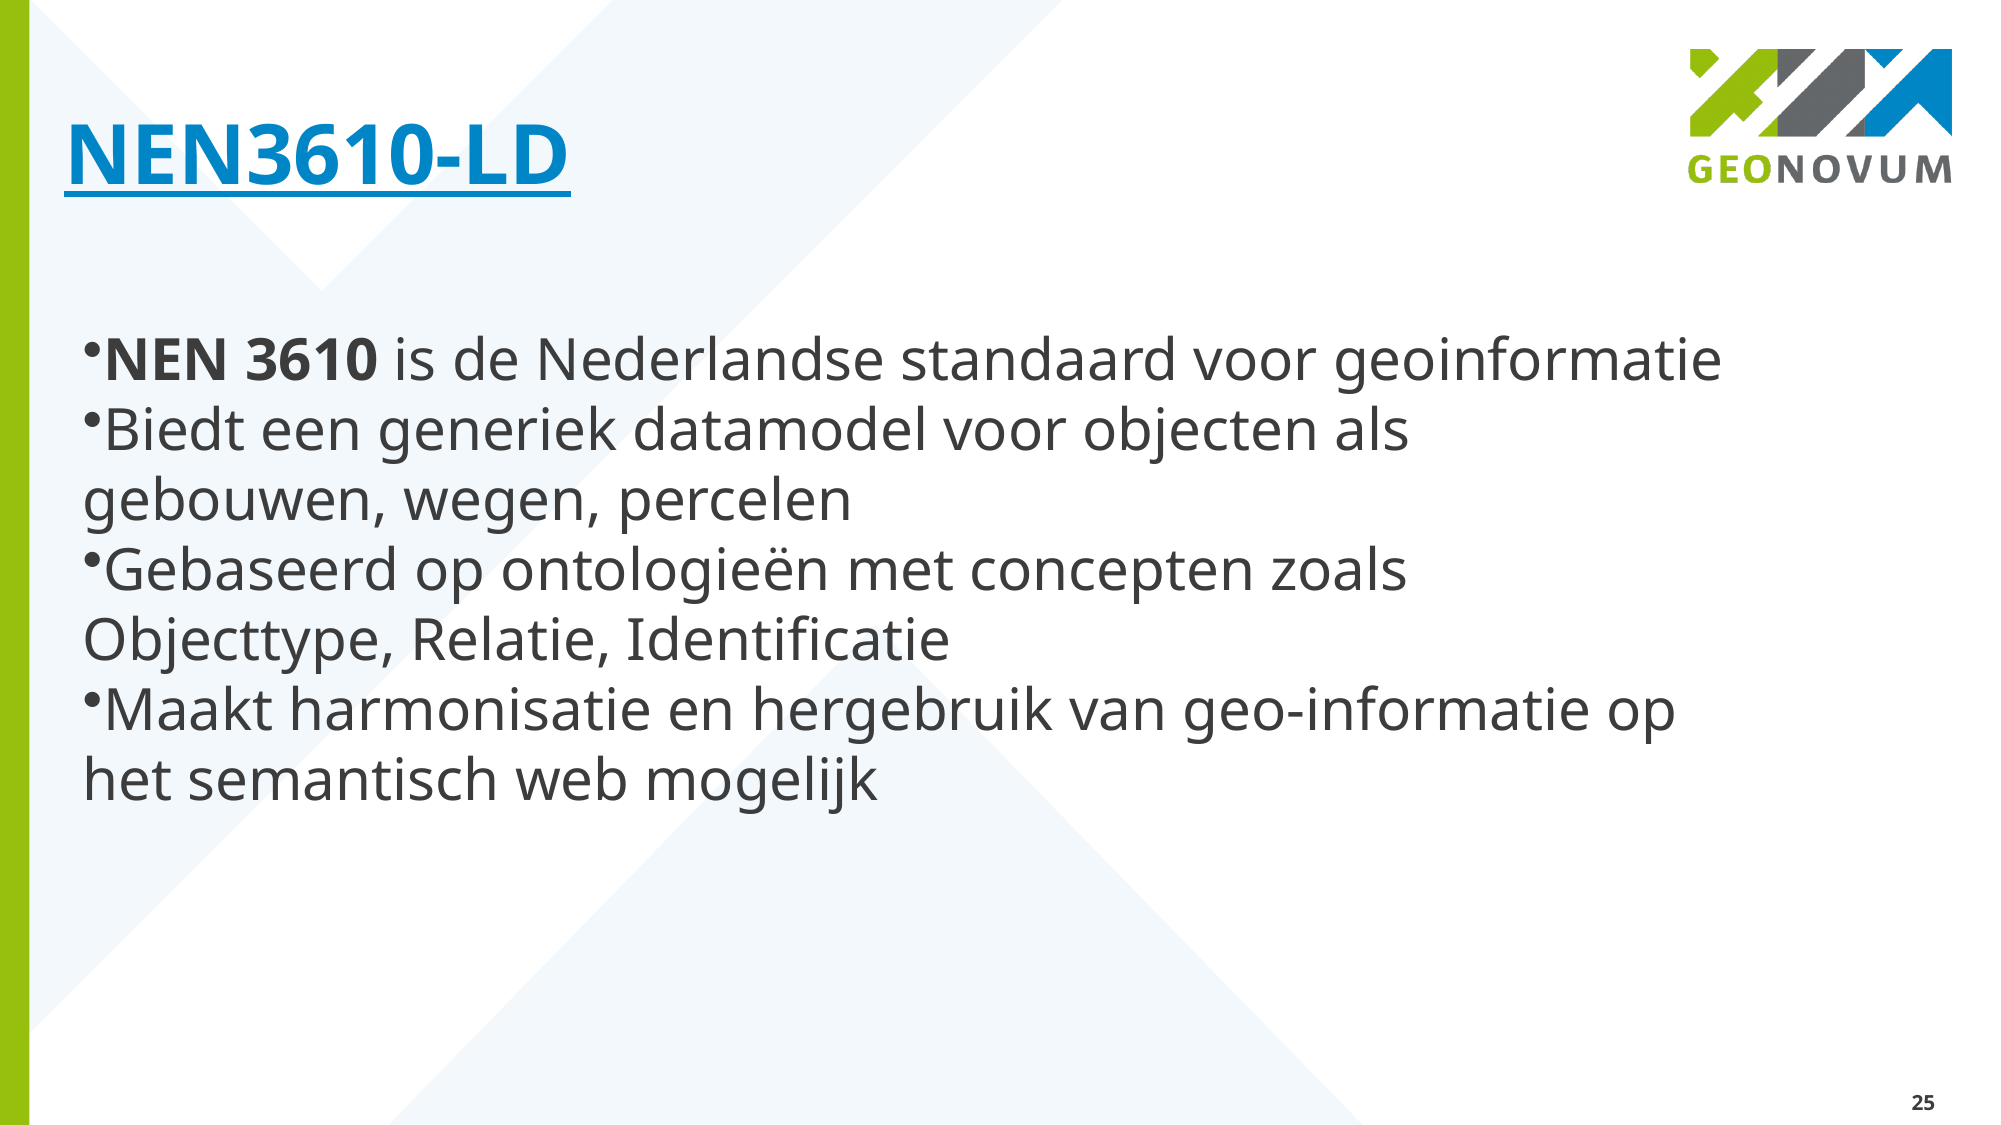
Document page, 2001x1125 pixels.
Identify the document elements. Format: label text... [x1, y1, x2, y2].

title NEN3610-LD [49, 0, 1654, 210]
slide_number 25 [1824, 1088, 1951, 1120]
picture [1686, 49, 1955, 186]
list NEN 3610 is de Nederlandse standaard voor geoinformatie Biedt een generiek datamodel voor objecten als gebouwen, wegen, percelen Gebaseerd op ontologieën met concepten zoals Objecttype, Relatie, Identificatie Maakt harmonisatie en hergebruik van geo-informatie op het semantisch web mogelijk [67, 275, 1745, 929]
